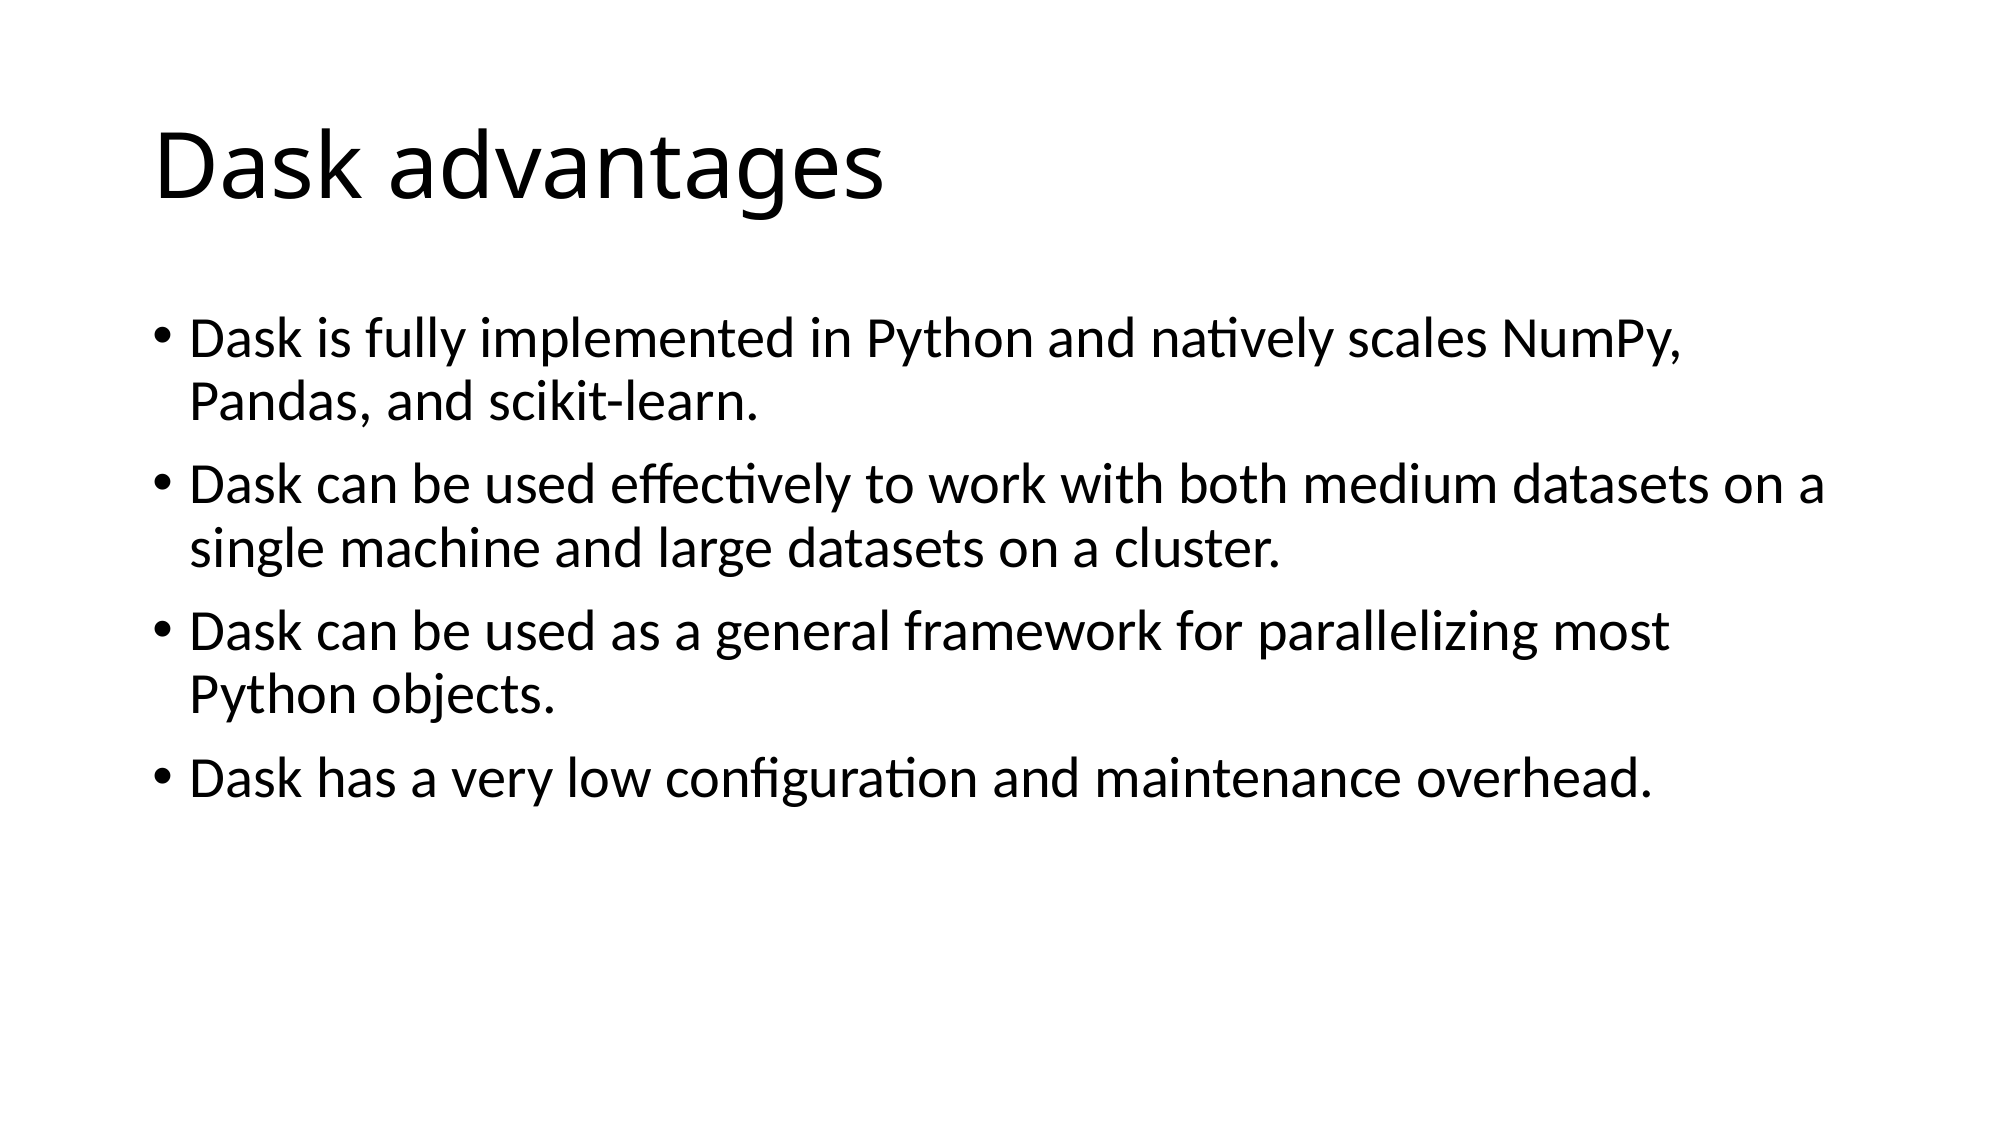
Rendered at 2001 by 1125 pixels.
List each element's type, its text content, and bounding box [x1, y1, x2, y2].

list Dask is fully implemented in Python and natively scales NumPy, Pandas, and scikit-learn. Dask can be used effectively to work with both medium datasets on a single machine and large datasets on a cluster. Dask can be used as a general framework for parallelizing most Python objects. Dask has a very low configuration and maintenance overhead. [137, 299, 1863, 1014]
title Dask advantages [137, 59, 1863, 278]
